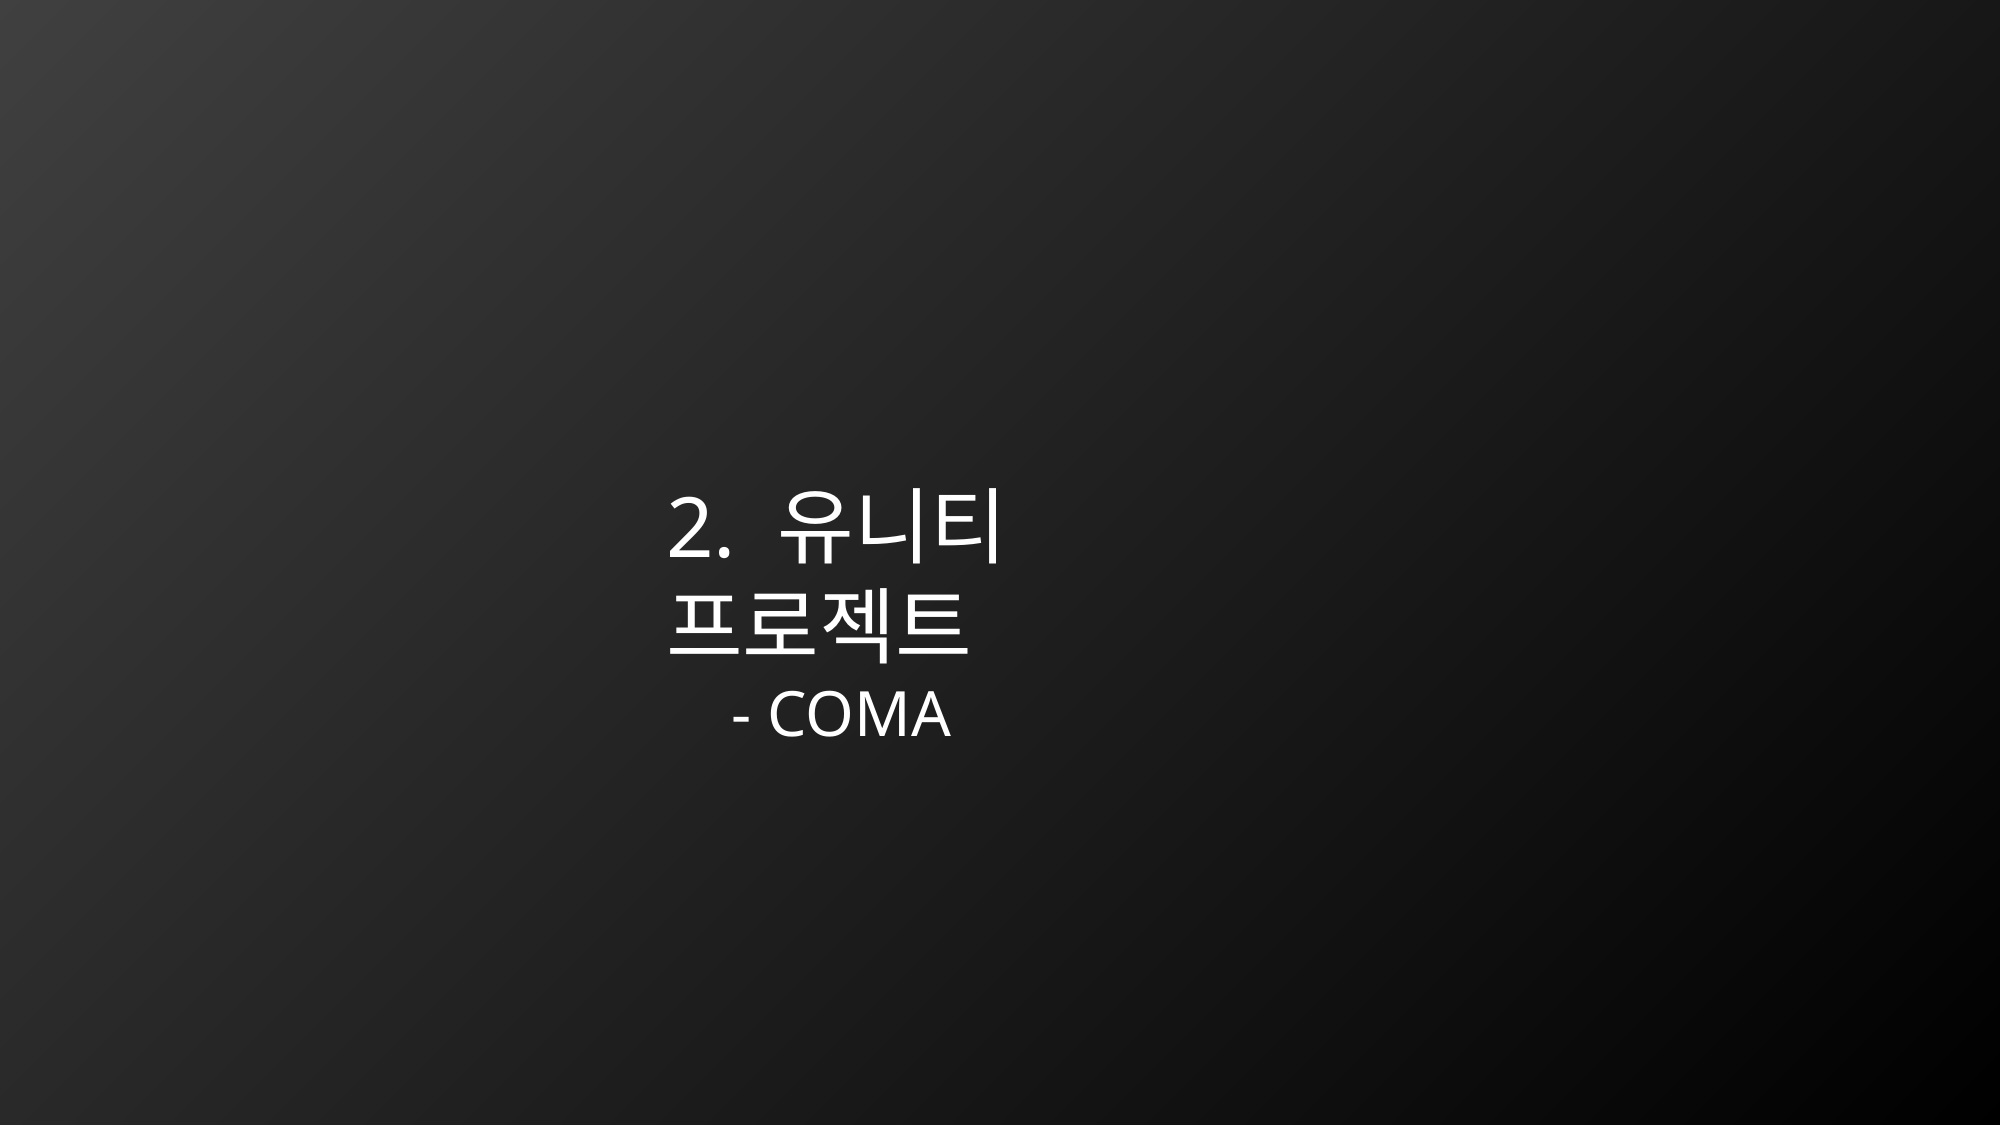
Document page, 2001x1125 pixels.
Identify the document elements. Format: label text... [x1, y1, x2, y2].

text_box 2. 유니티 프로젝트 - COMA [651, 466, 1349, 757]
